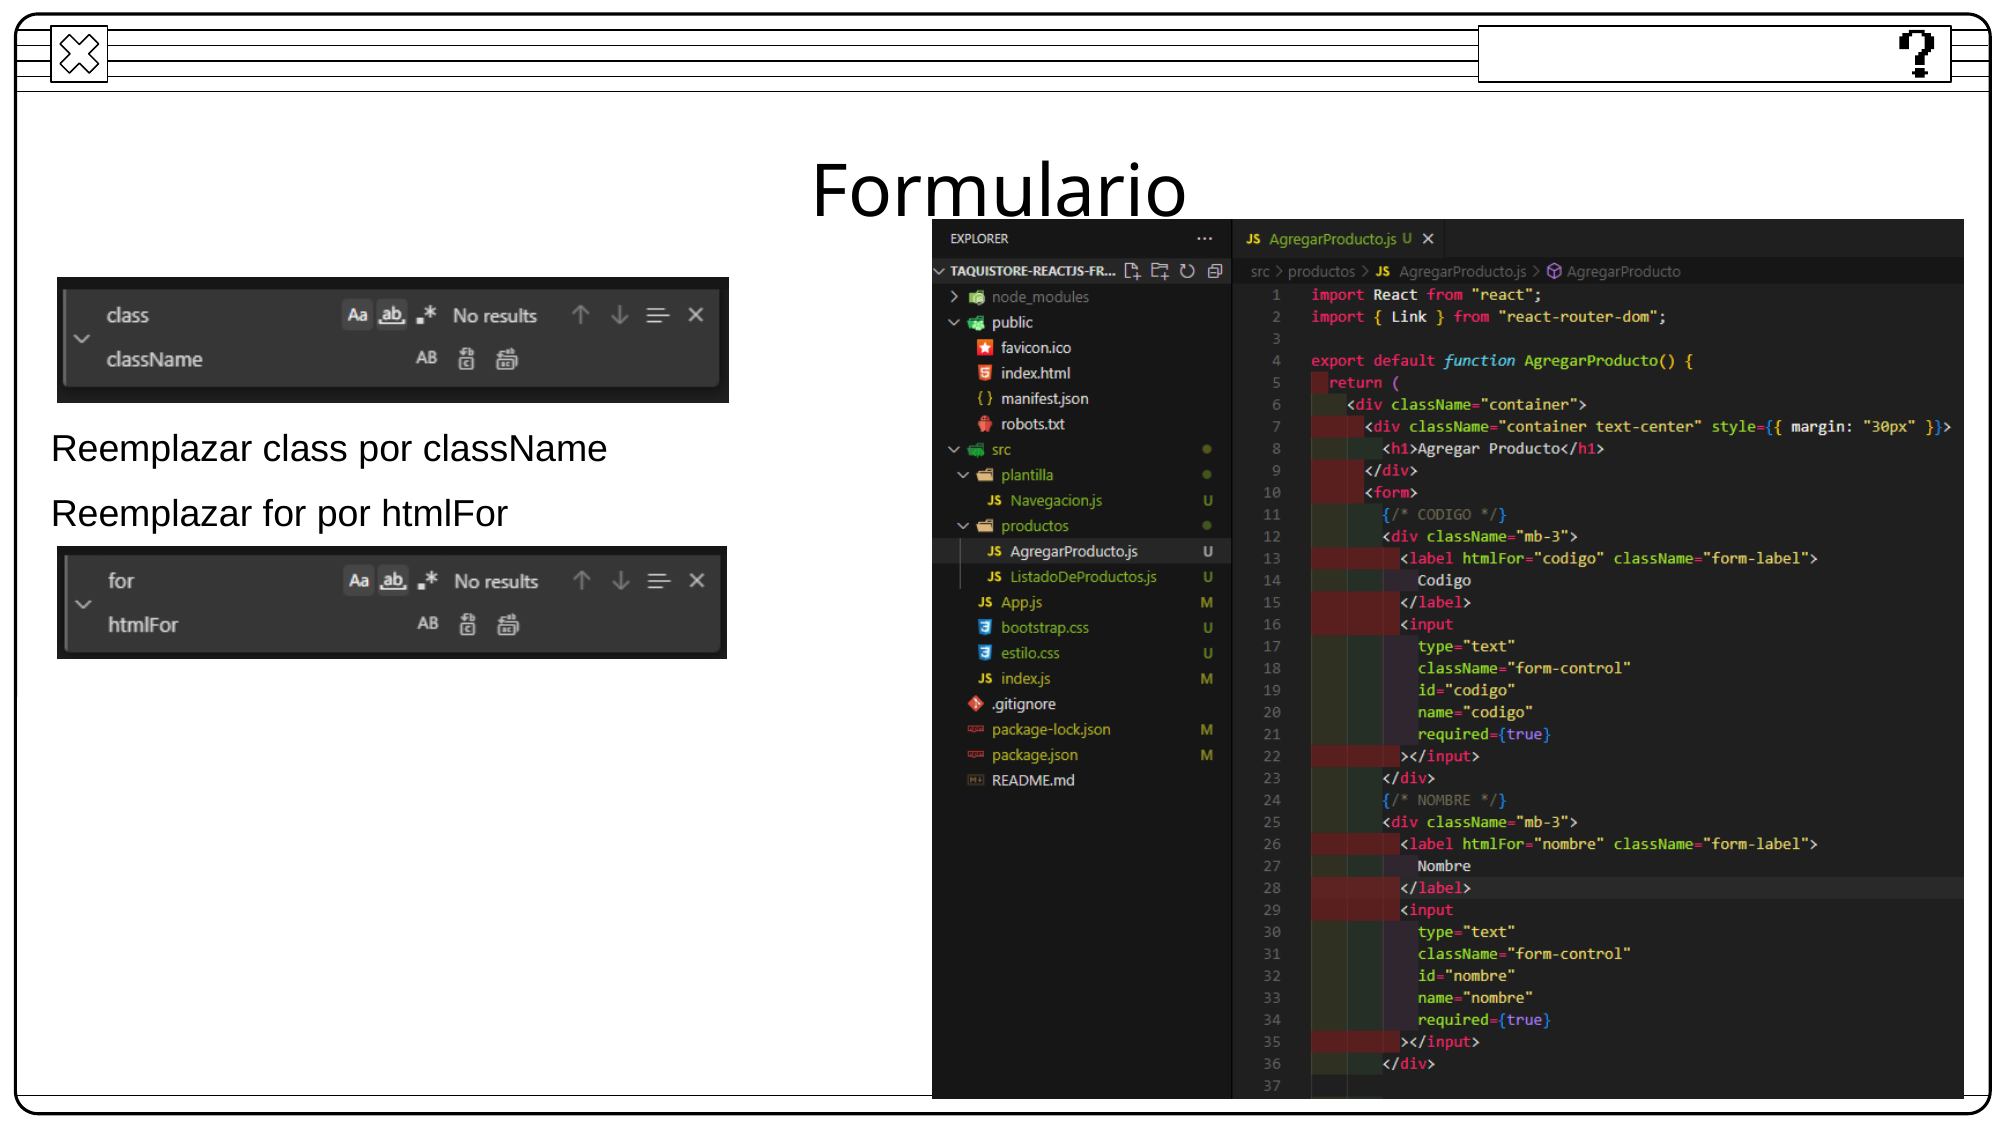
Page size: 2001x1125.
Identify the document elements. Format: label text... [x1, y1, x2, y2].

picture [57, 277, 729, 404]
picture [57, 546, 727, 660]
text_box Reemplazar class por className [36, 416, 926, 477]
title Formulario [157, 97, 1843, 278]
text_box Reemplazar for por htmlFor [36, 481, 926, 542]
picture [931, 218, 1965, 1099]
